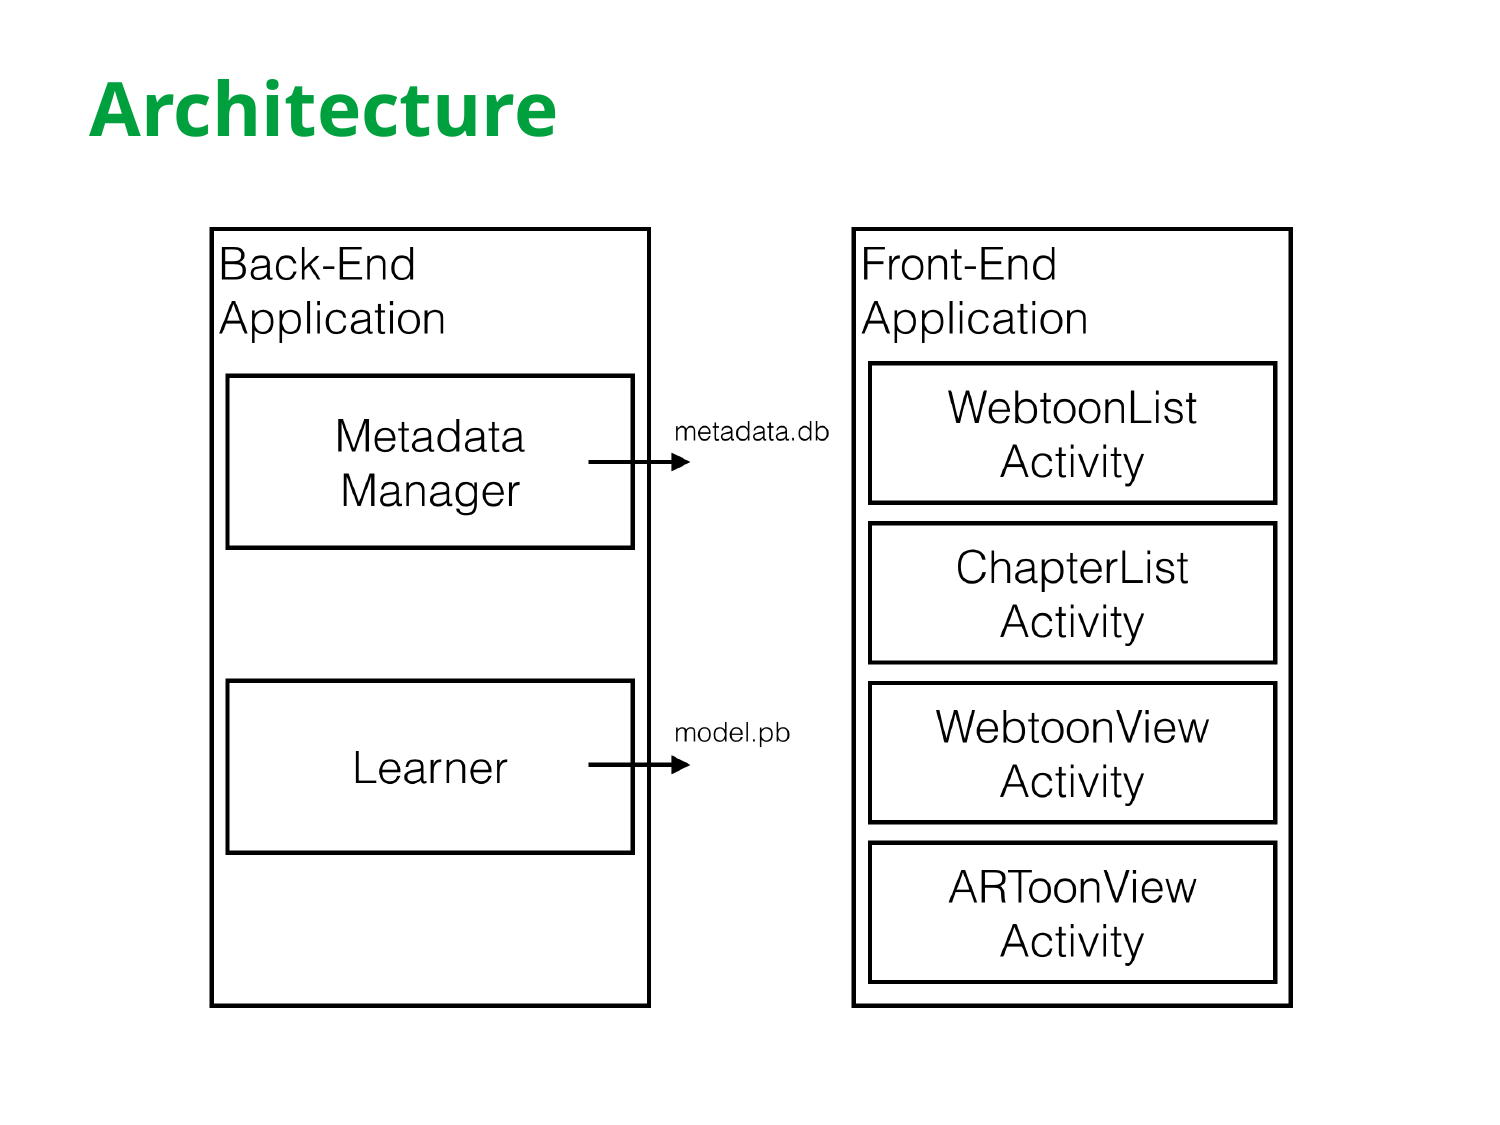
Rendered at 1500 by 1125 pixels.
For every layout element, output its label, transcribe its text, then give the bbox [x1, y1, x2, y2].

title Architecture [75, 52, 1425, 159]
picture [198, 212, 1302, 1018]
